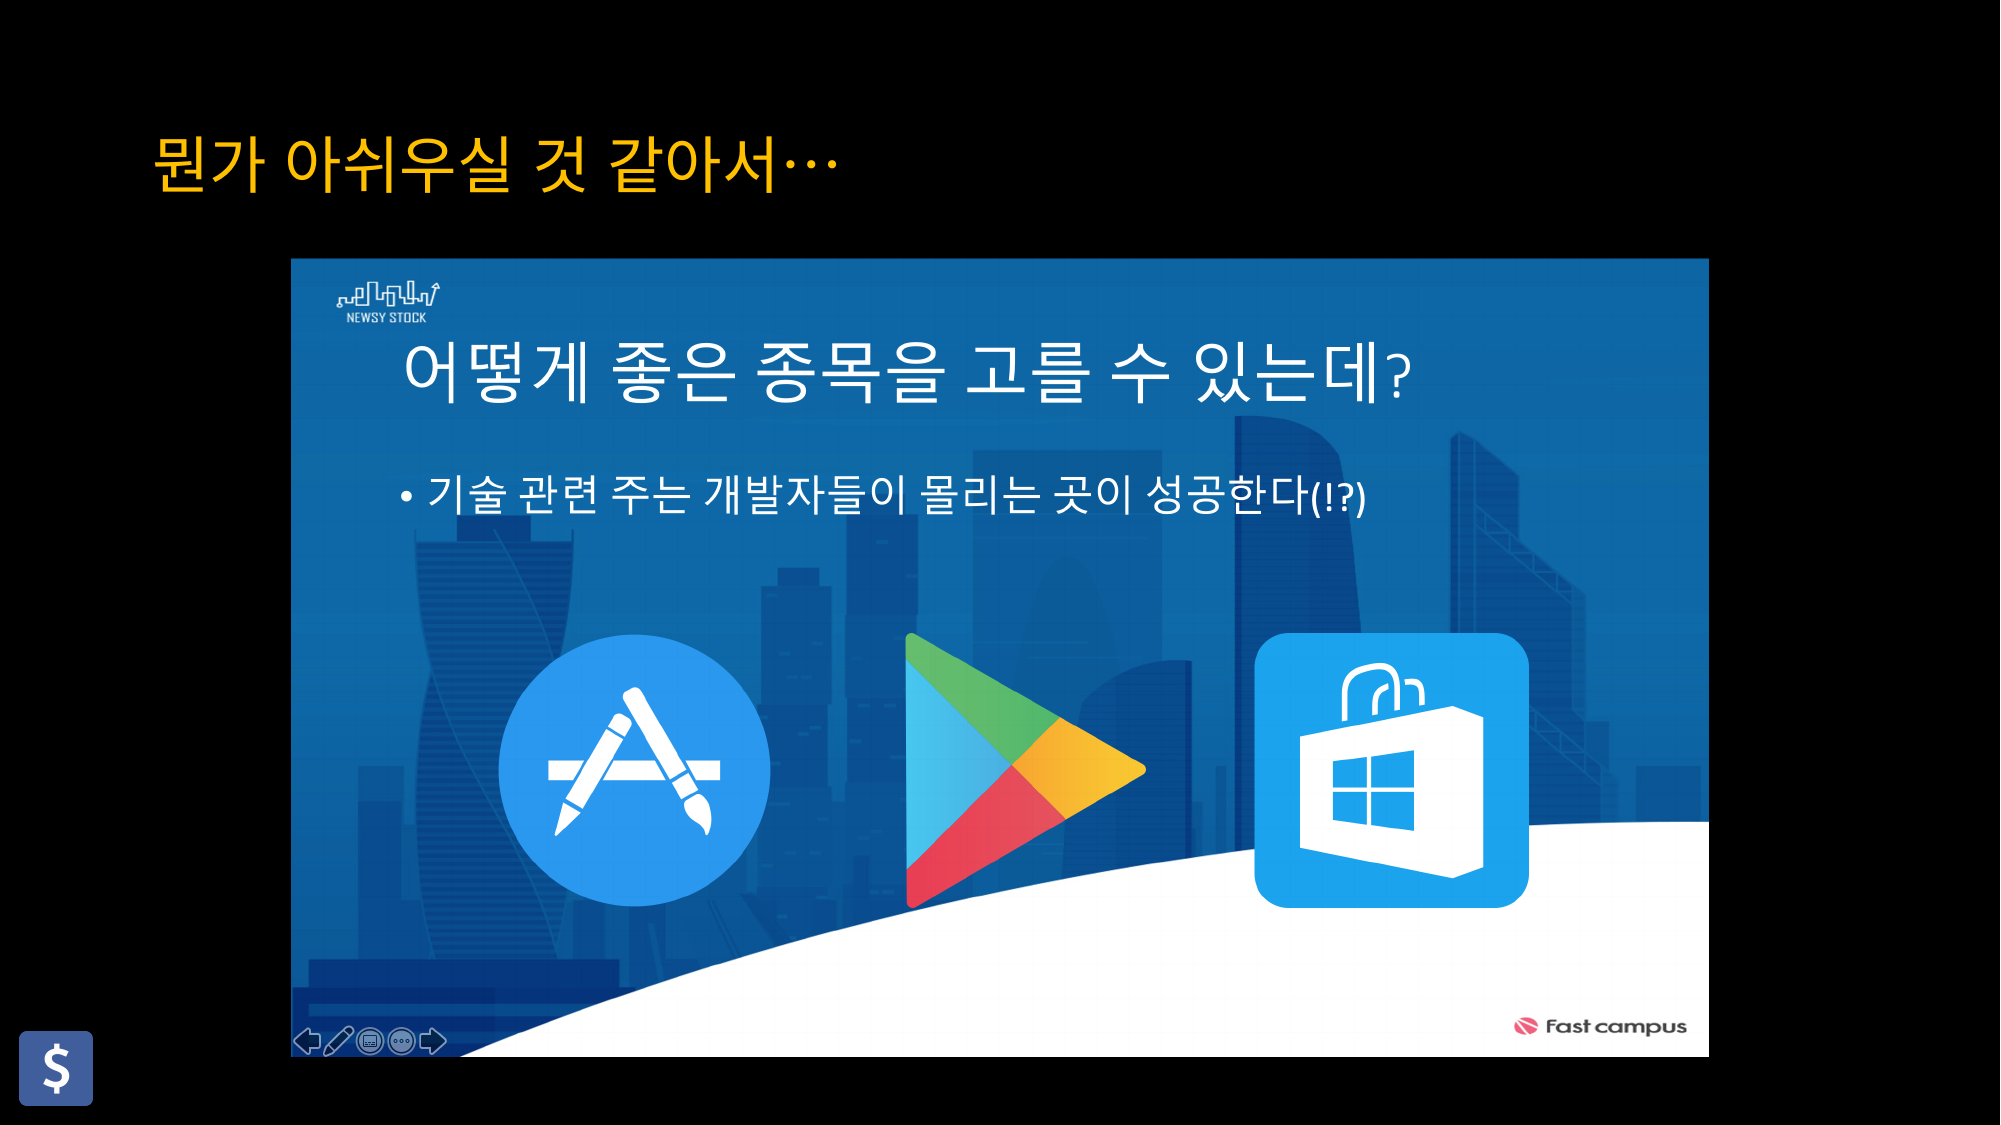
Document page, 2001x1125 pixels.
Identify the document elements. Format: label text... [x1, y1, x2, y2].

picture [19, 1031, 93, 1106]
picture [291, 214, 1709, 1101]
title 뭔가 아쉬우실 것 같아서… [137, 59, 1863, 278]
